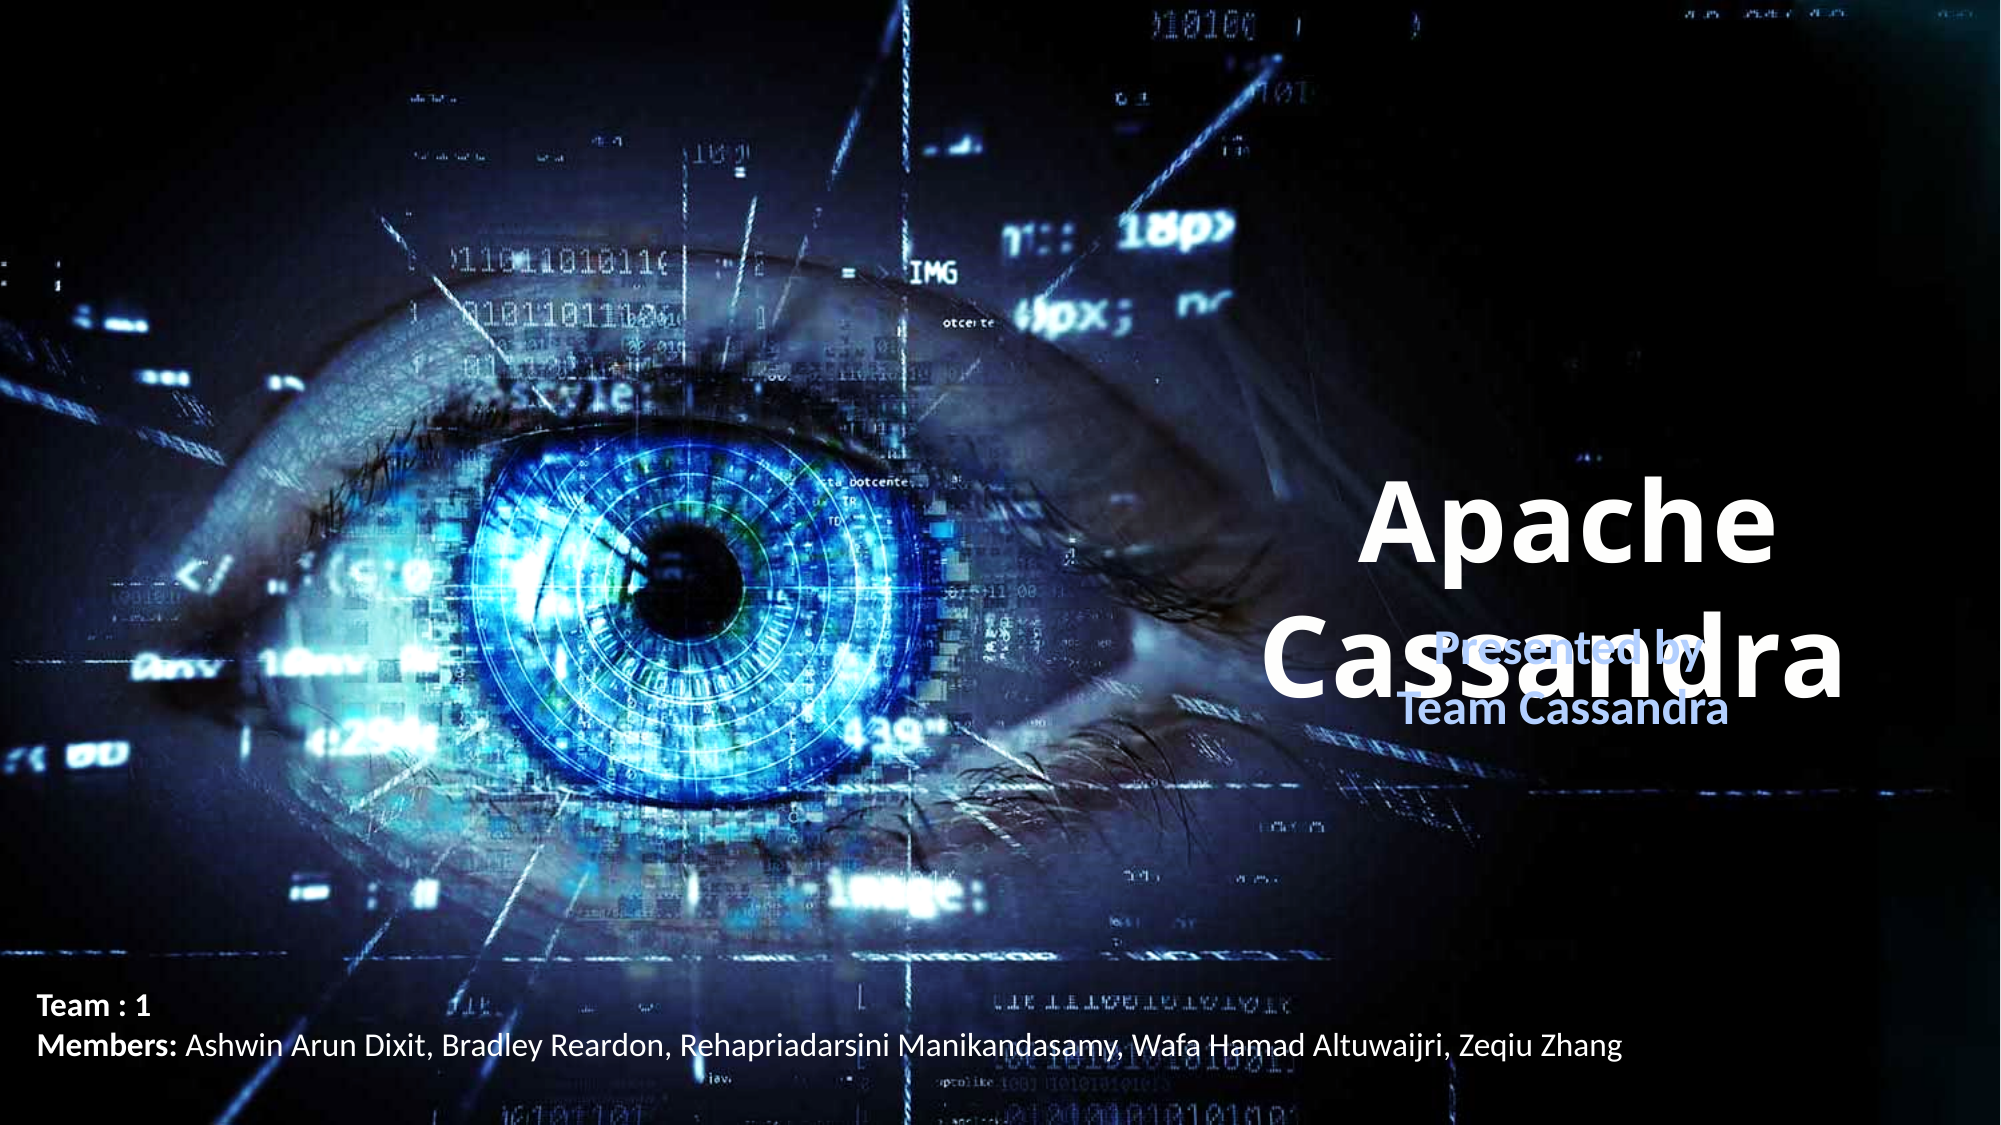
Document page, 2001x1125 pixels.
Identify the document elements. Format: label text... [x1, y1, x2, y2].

text_box Presented by Team Cassandra [1381, 606, 1757, 742]
text_box Team : 1 Members: Ashwin Arun Dixit, Bradley Reardon, Rehapriadarsini Manikandasamy, Wafa Hamad Altuwaijri, Zeqiu Zhang [21, 975, 1811, 1071]
text_box Apache Cassandra [1128, 442, 2000, 728]
picture [0, 0, 2001, 1125]
